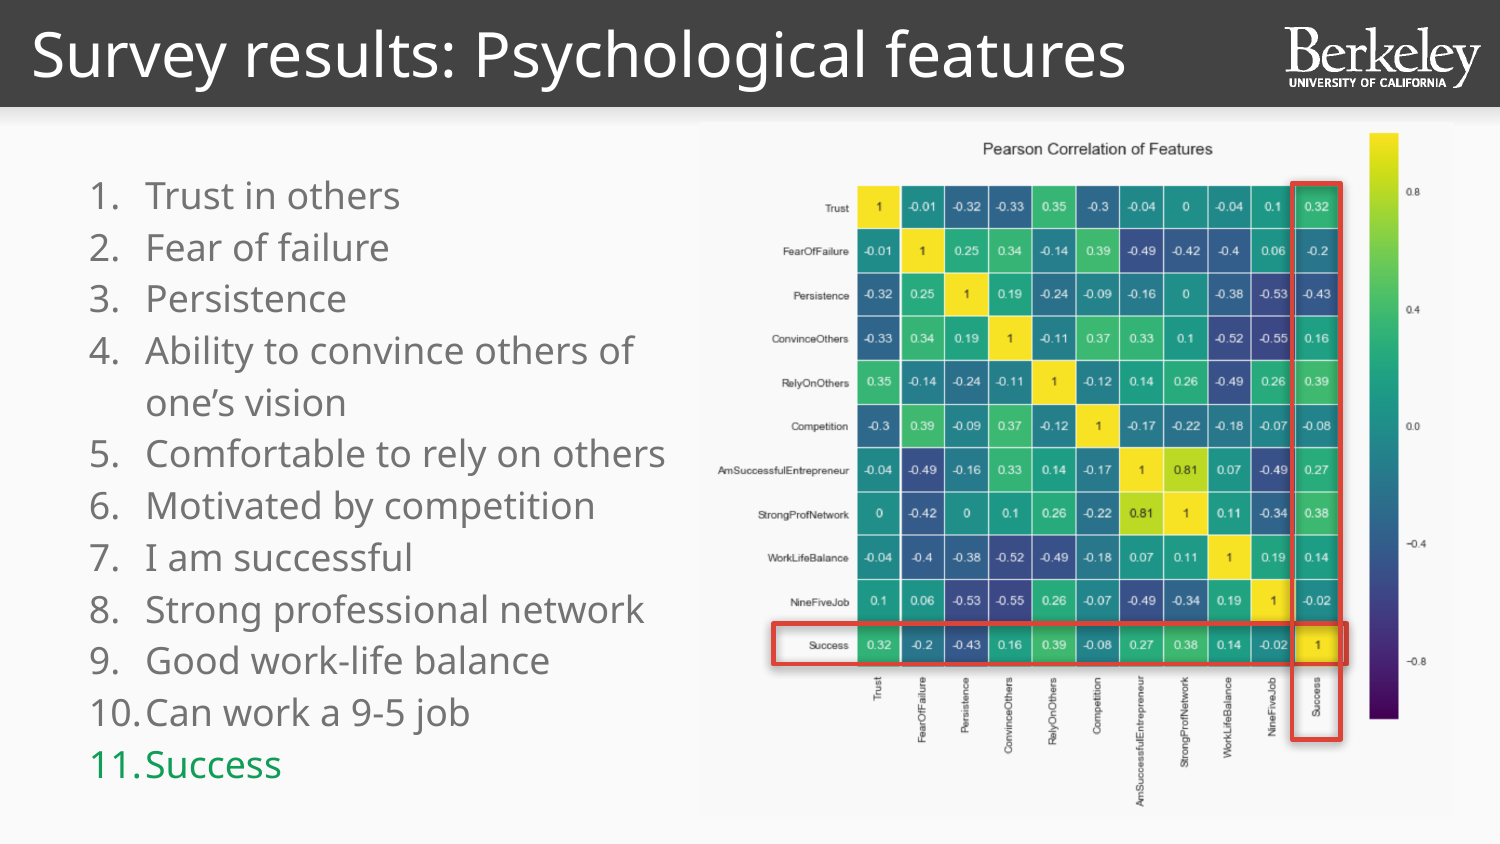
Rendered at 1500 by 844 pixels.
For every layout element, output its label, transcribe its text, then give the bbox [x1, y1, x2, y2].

list Trust in others Fear of failure Persistence Ability to convince others of one’s vision Comfortable to rely on others Motivated by competition I am successful Strong professional network Good work-life balance Can work a 9-5 job Success [55, 150, 695, 727]
picture [1251, 2, 1498, 112]
picture [700, 121, 1454, 815]
title Survey results: Psychological features [16, 2, 1249, 102]
